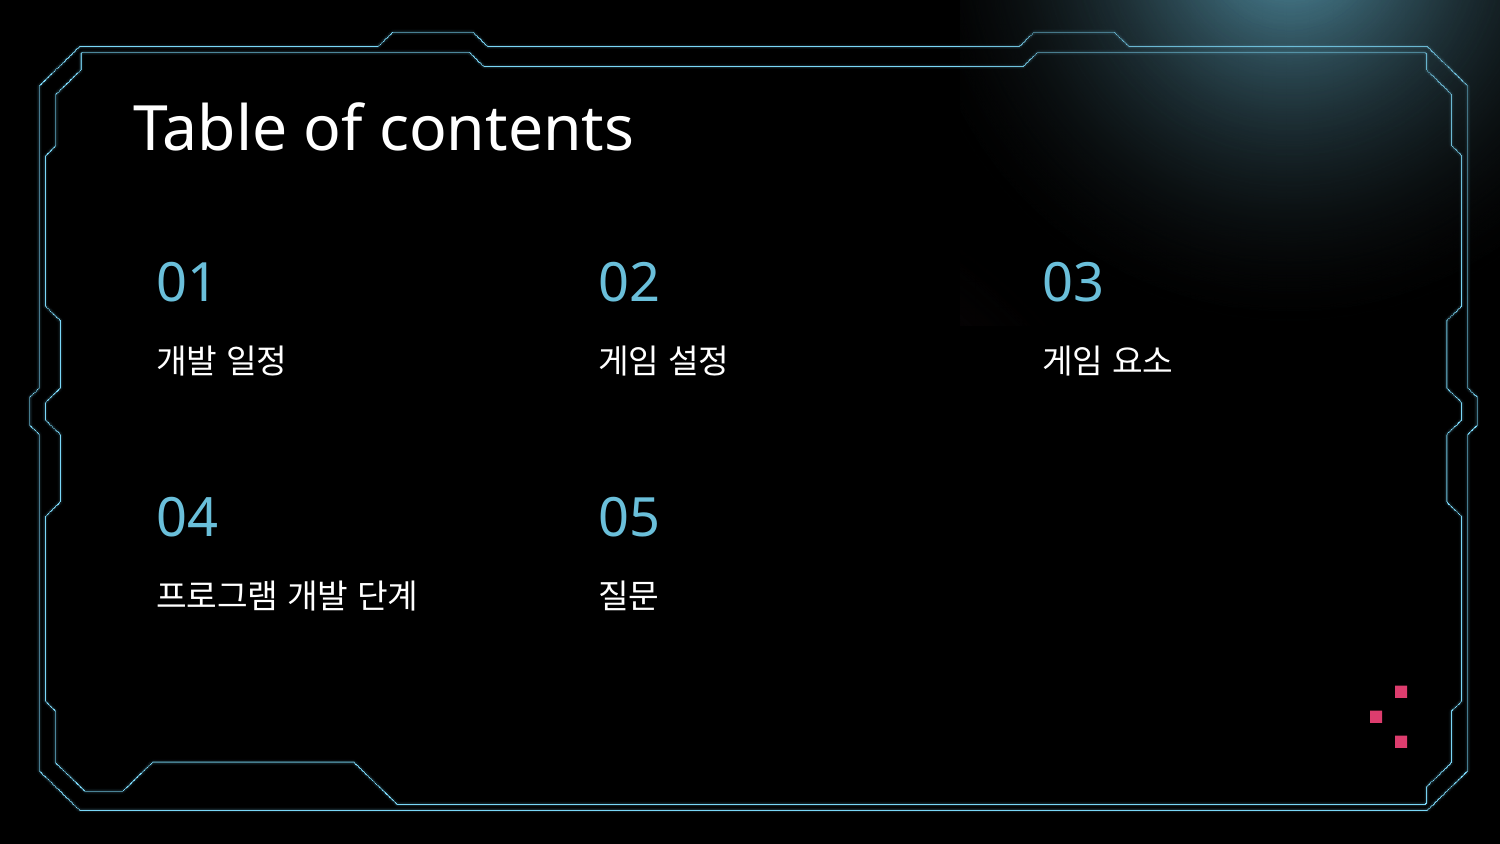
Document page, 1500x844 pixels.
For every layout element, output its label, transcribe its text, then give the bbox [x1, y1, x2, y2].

title Table of contents [118, 72, 1382, 167]
picture [0, 0, 1500, 844]
subtitle 프로그램 개발 단계 [141, 560, 476, 672]
title 01 [141, 242, 262, 317]
title 02 [583, 242, 704, 317]
title 04 [141, 478, 262, 552]
subtitle 게임 설정 [583, 325, 917, 437]
subtitle 질문 [583, 560, 914, 672]
title 05 [583, 478, 704, 552]
subtitle 개발 일정 [141, 325, 476, 437]
title 03 [1027, 242, 1148, 317]
subtitle 게임 요소 [1027, 325, 1359, 437]
